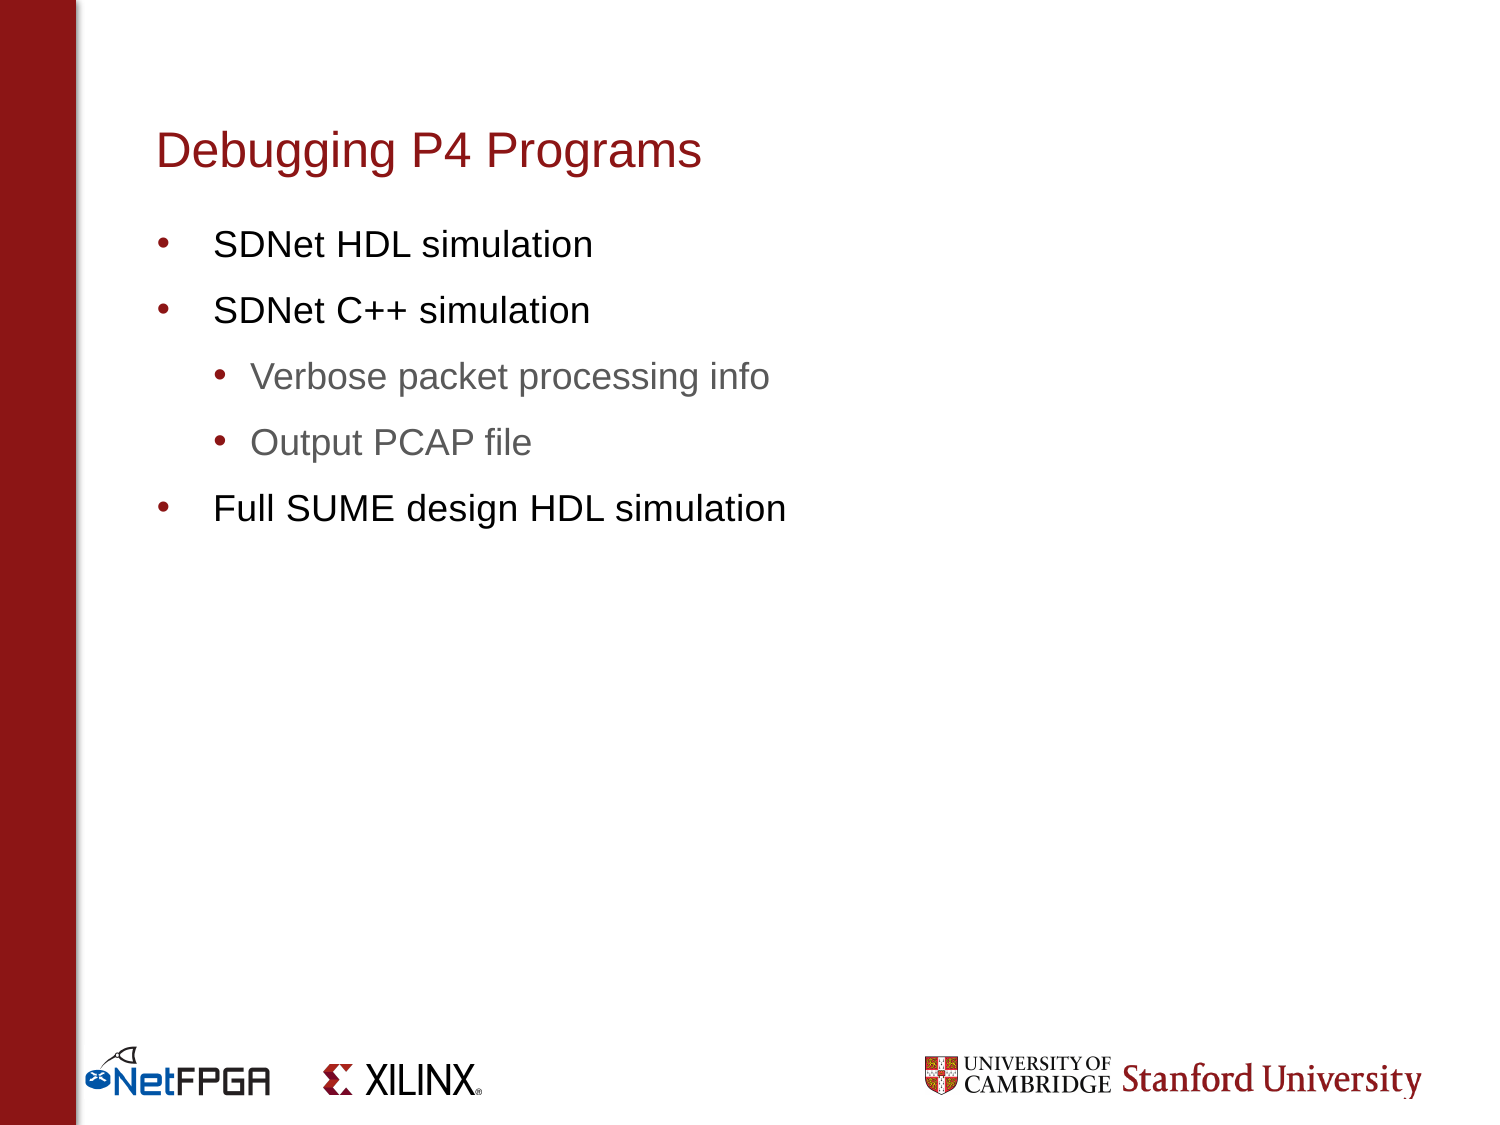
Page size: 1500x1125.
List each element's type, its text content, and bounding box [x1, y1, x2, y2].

title Debugging P4 Programs [155, 78, 1420, 186]
picture [925, 1056, 1111, 1095]
list SDNet HDL simulation SDNet C++ simulation Verbose packet processing info Output PCAP file Full SUME design HDL simulation [156, 198, 1421, 1021]
picture [323, 1064, 482, 1095]
picture [84, 1045, 273, 1099]
